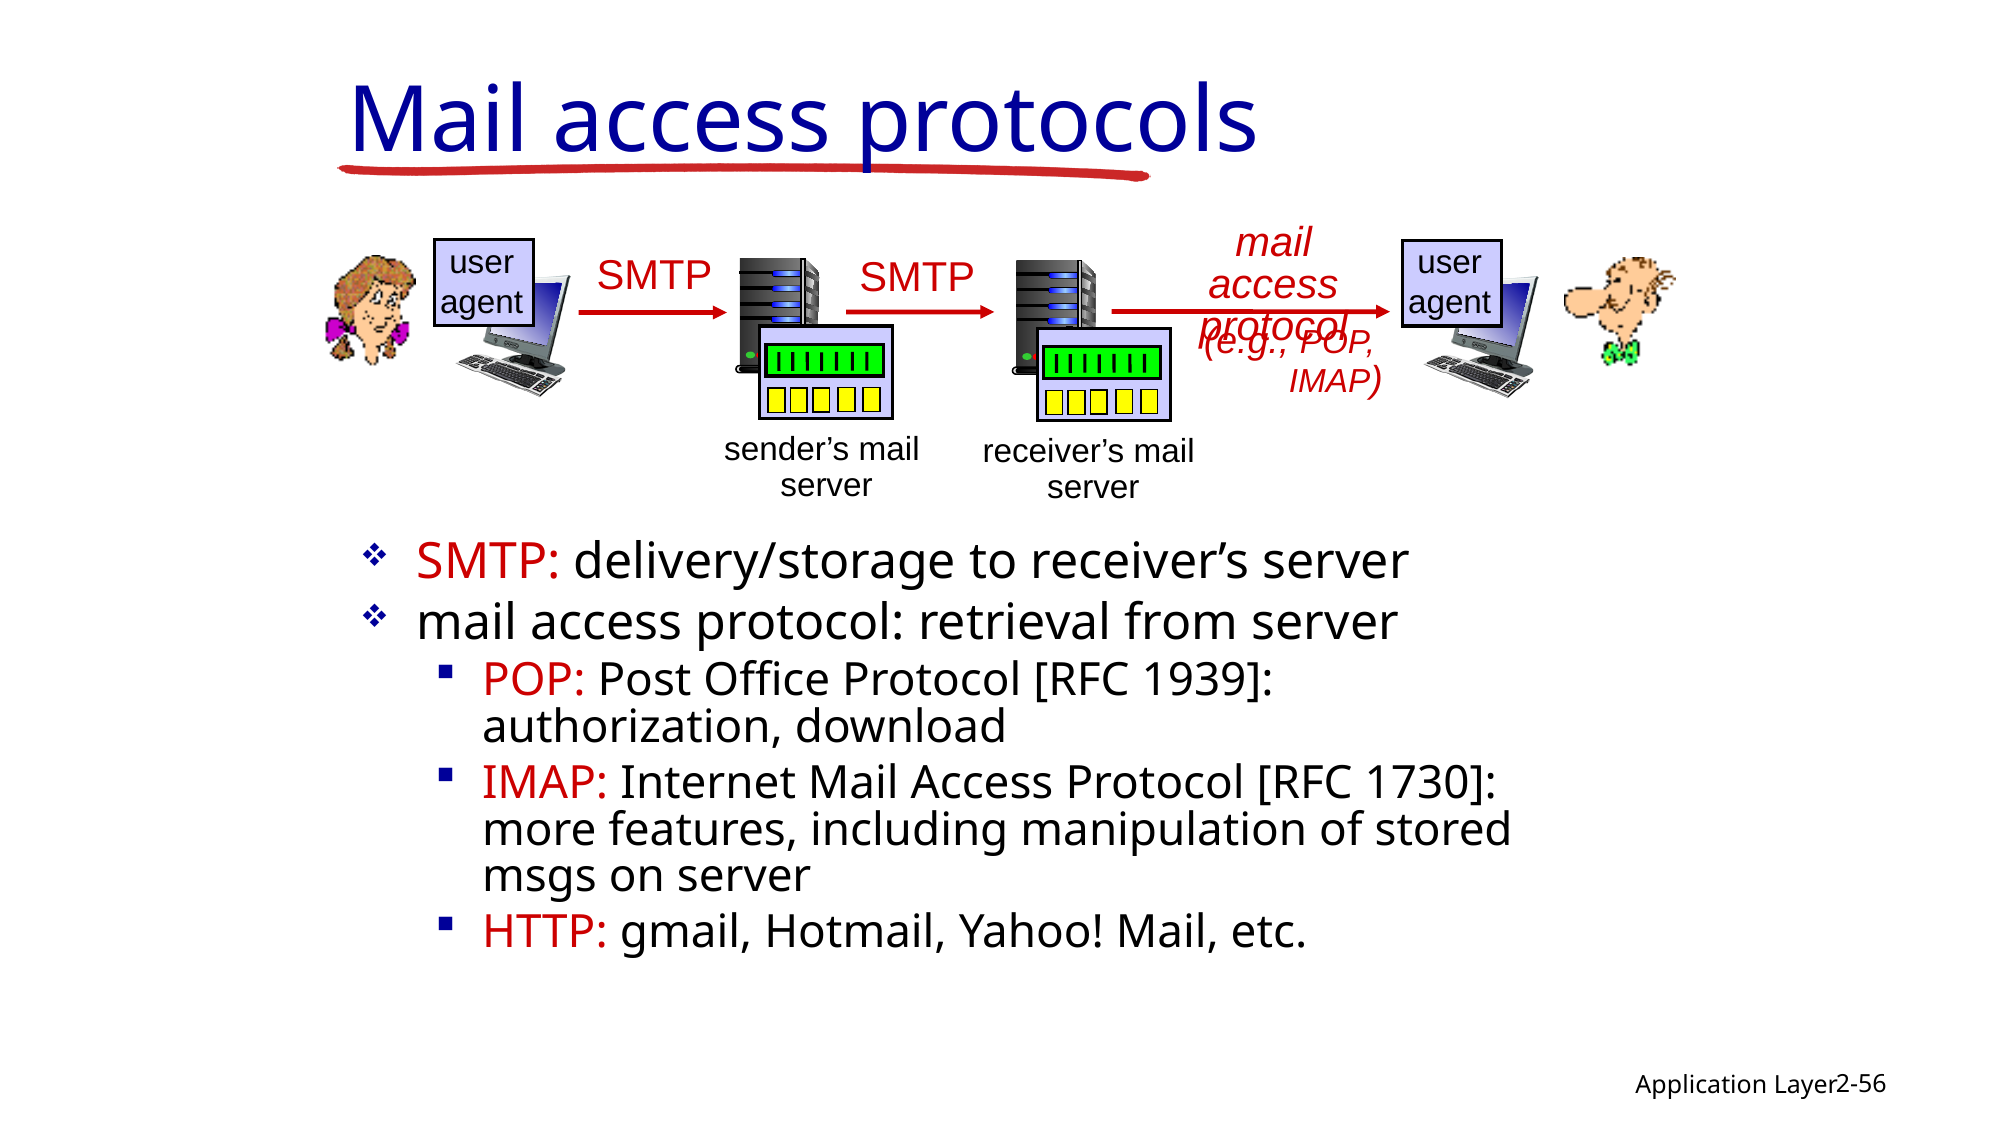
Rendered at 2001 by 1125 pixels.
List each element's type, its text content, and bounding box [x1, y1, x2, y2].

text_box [1037, 327, 1171, 421]
text_box [1111, 305, 1387, 316]
text_box (e.g., POP, IMAP) [1189, 316, 1387, 408]
picture [334, 157, 1160, 187]
text_box SMTP [581, 240, 728, 306]
text_box [580, 306, 727, 319]
text_box receiver’s mail server [967, 426, 1220, 513]
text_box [735, 258, 820, 324]
footer Application Layer [1219, 1060, 1854, 1109]
list SMTP: delivery/storage to receiver’s server mail access protocol: retrieval from server POP: Post Office Protocol [RFC 1939]: authorization, download IMAP: Internet Mail Access Protocol [RFC 1730]: more features, including manipulation of stored msgs on server HTTP: gmail, Hotmail, Yahoo! Mail, etc. [345, 529, 1557, 893]
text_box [1392, 233, 1543, 407]
text_box SMTP [844, 242, 990, 308]
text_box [424, 232, 575, 406]
picture [322, 255, 416, 370]
text_box mail access protocol [1149, 312, 1377, 357]
text_box [846, 305, 995, 319]
text_box [870, 239, 1011, 290]
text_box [702, 325, 951, 513]
title Mail access protocols [332, 41, 1607, 189]
slide_number 2-56 [1820, 1059, 1969, 1106]
picture [1564, 257, 1676, 372]
text_box mail access protocol [1149, 214, 1398, 311]
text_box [1012, 260, 1097, 375]
